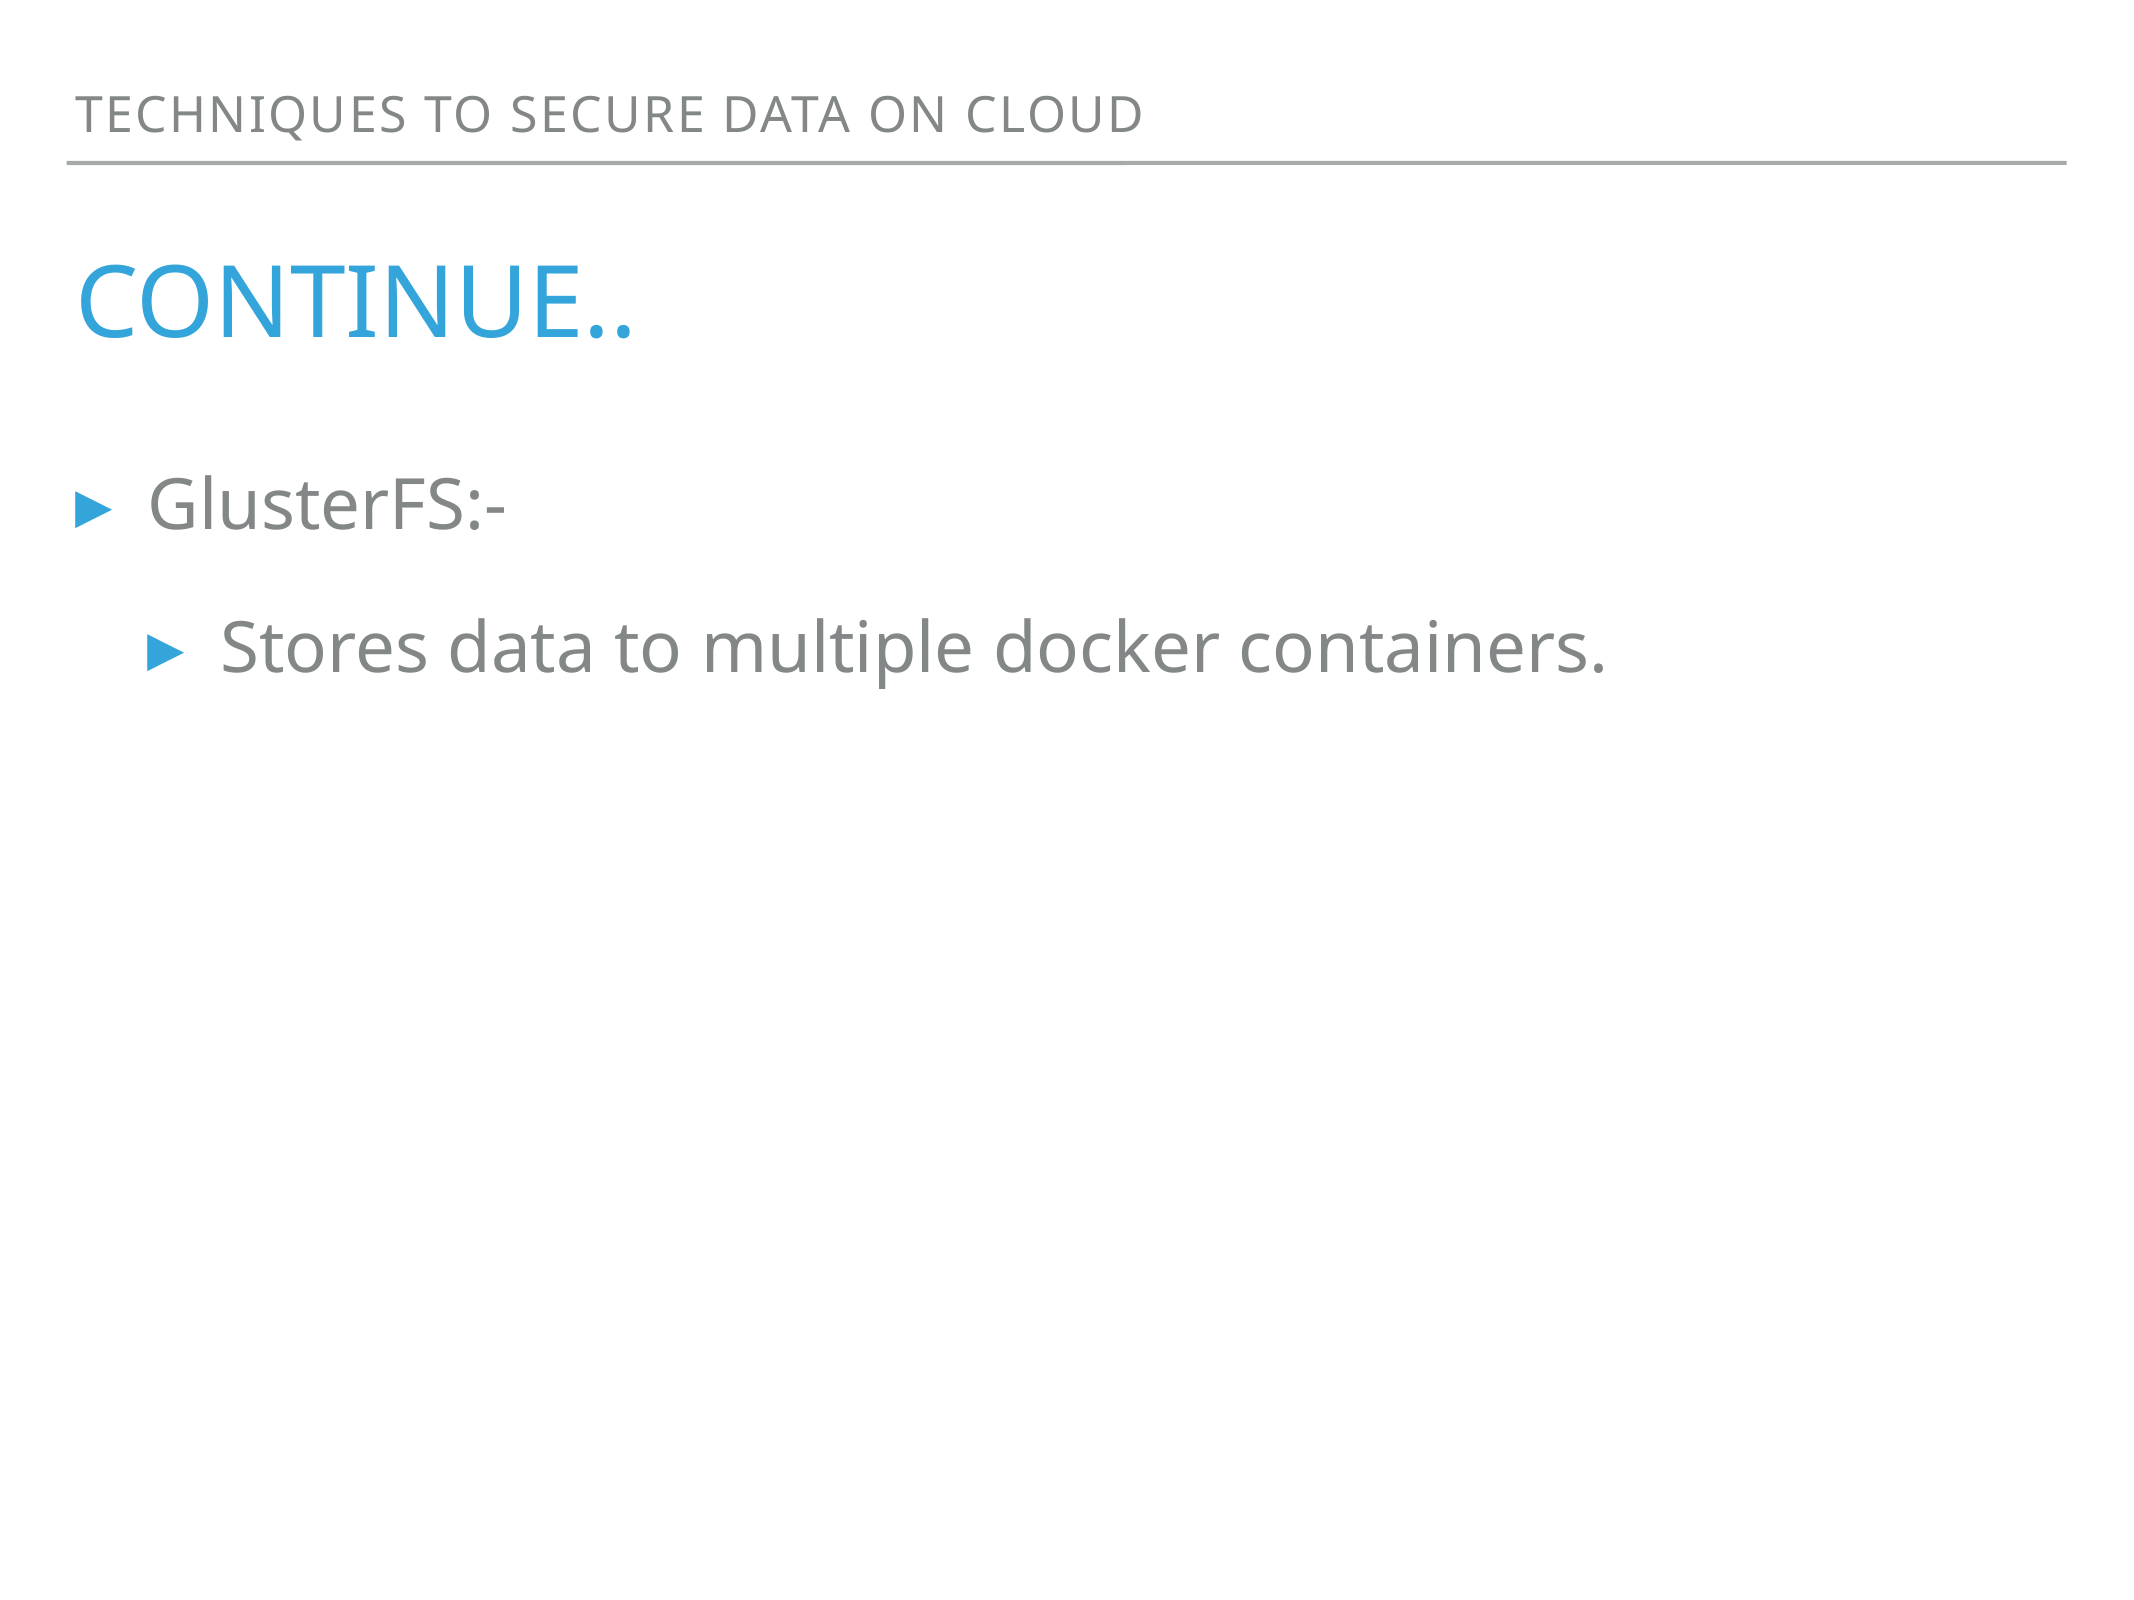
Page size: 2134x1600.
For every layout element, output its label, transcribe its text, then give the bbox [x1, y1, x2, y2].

list GlusterFS:- Stores data to multiple docker containers. [66, 449, 2068, 1453]
list Techniques to secure data on cloud [66, 74, 1901, 151]
title Continue.. [66, 251, 2068, 372]
